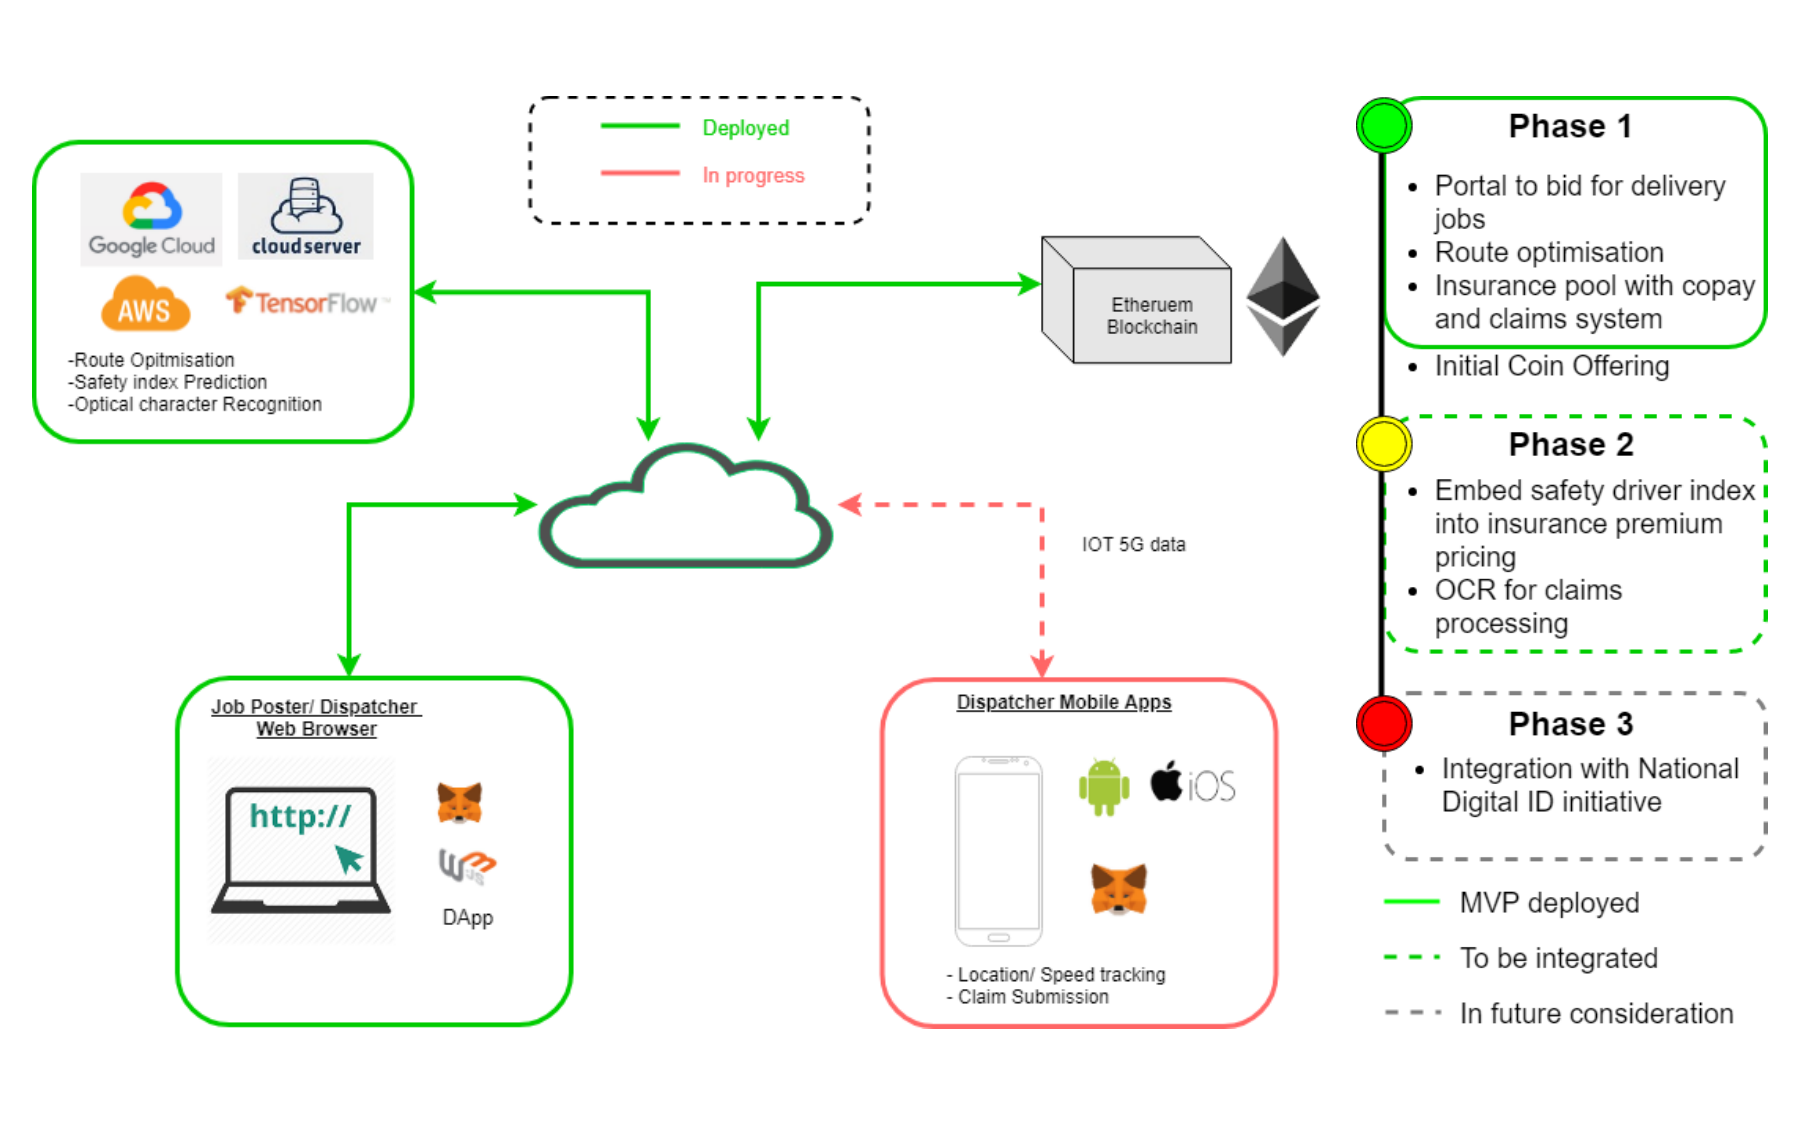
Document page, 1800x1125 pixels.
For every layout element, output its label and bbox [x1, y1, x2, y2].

picture [32, 96, 1322, 1029]
picture [1356, 96, 1768, 1029]
